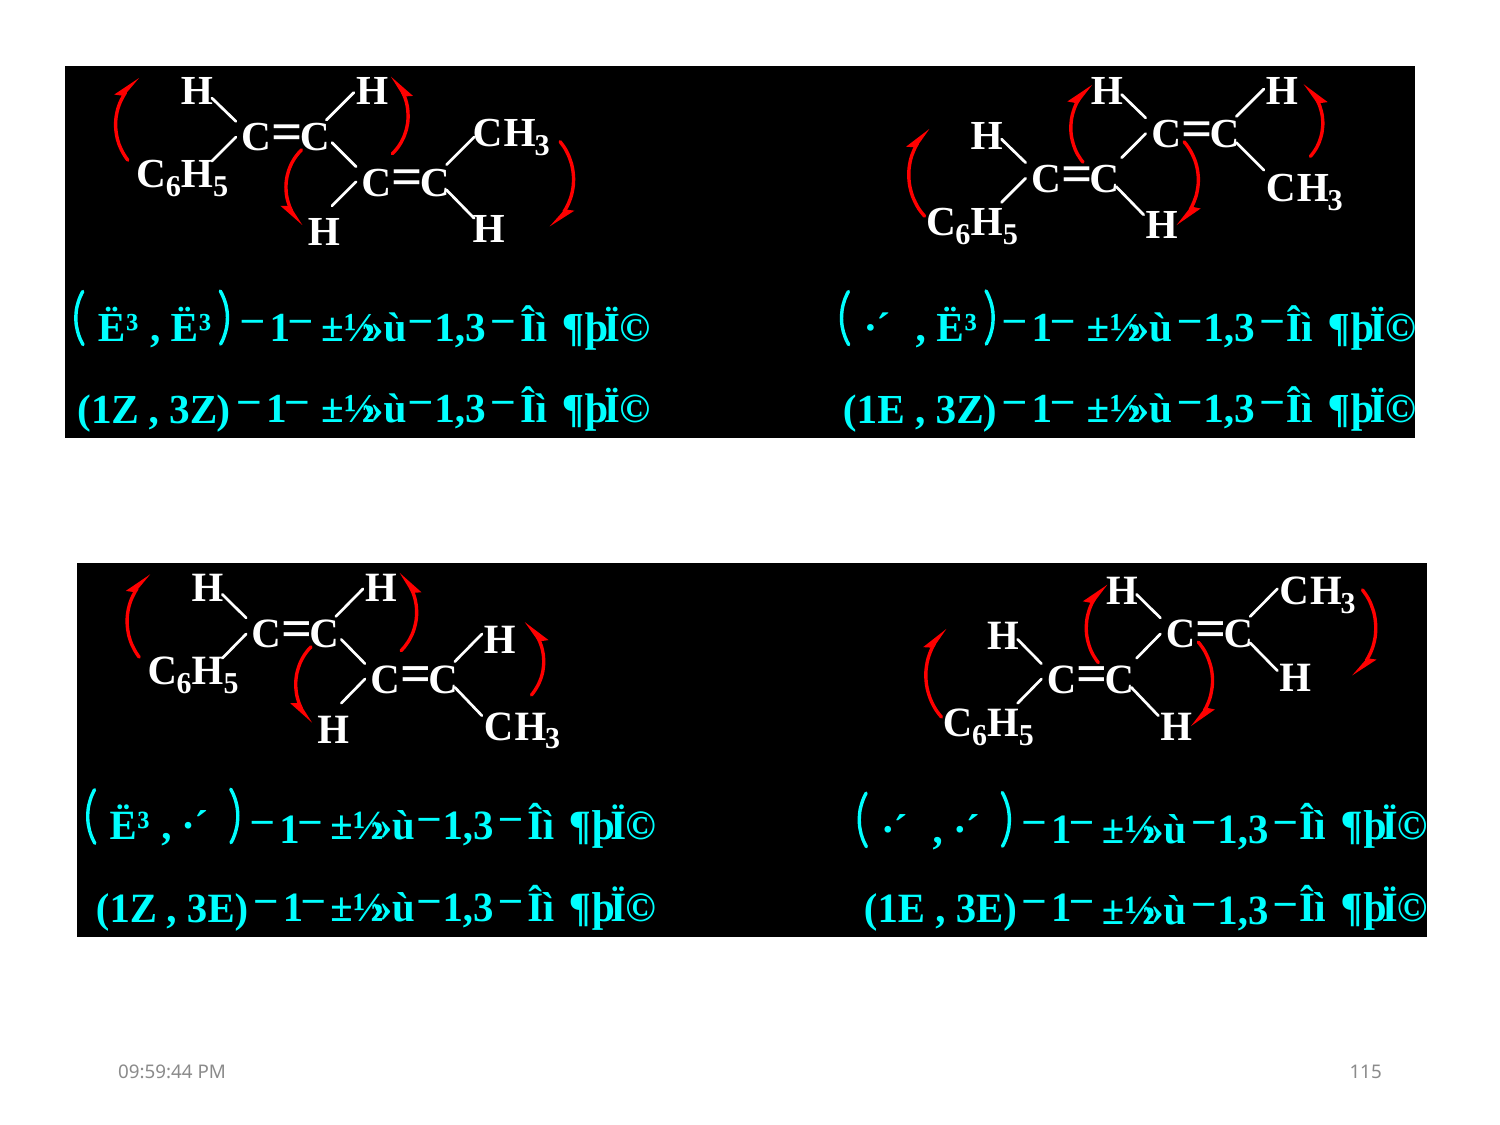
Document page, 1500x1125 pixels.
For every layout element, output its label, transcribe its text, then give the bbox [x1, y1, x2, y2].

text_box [76, 562, 1427, 938]
slide_number 115 [1059, 1042, 1397, 1103]
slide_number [103, 1042, 441, 1103]
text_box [64, 66, 1415, 438]
